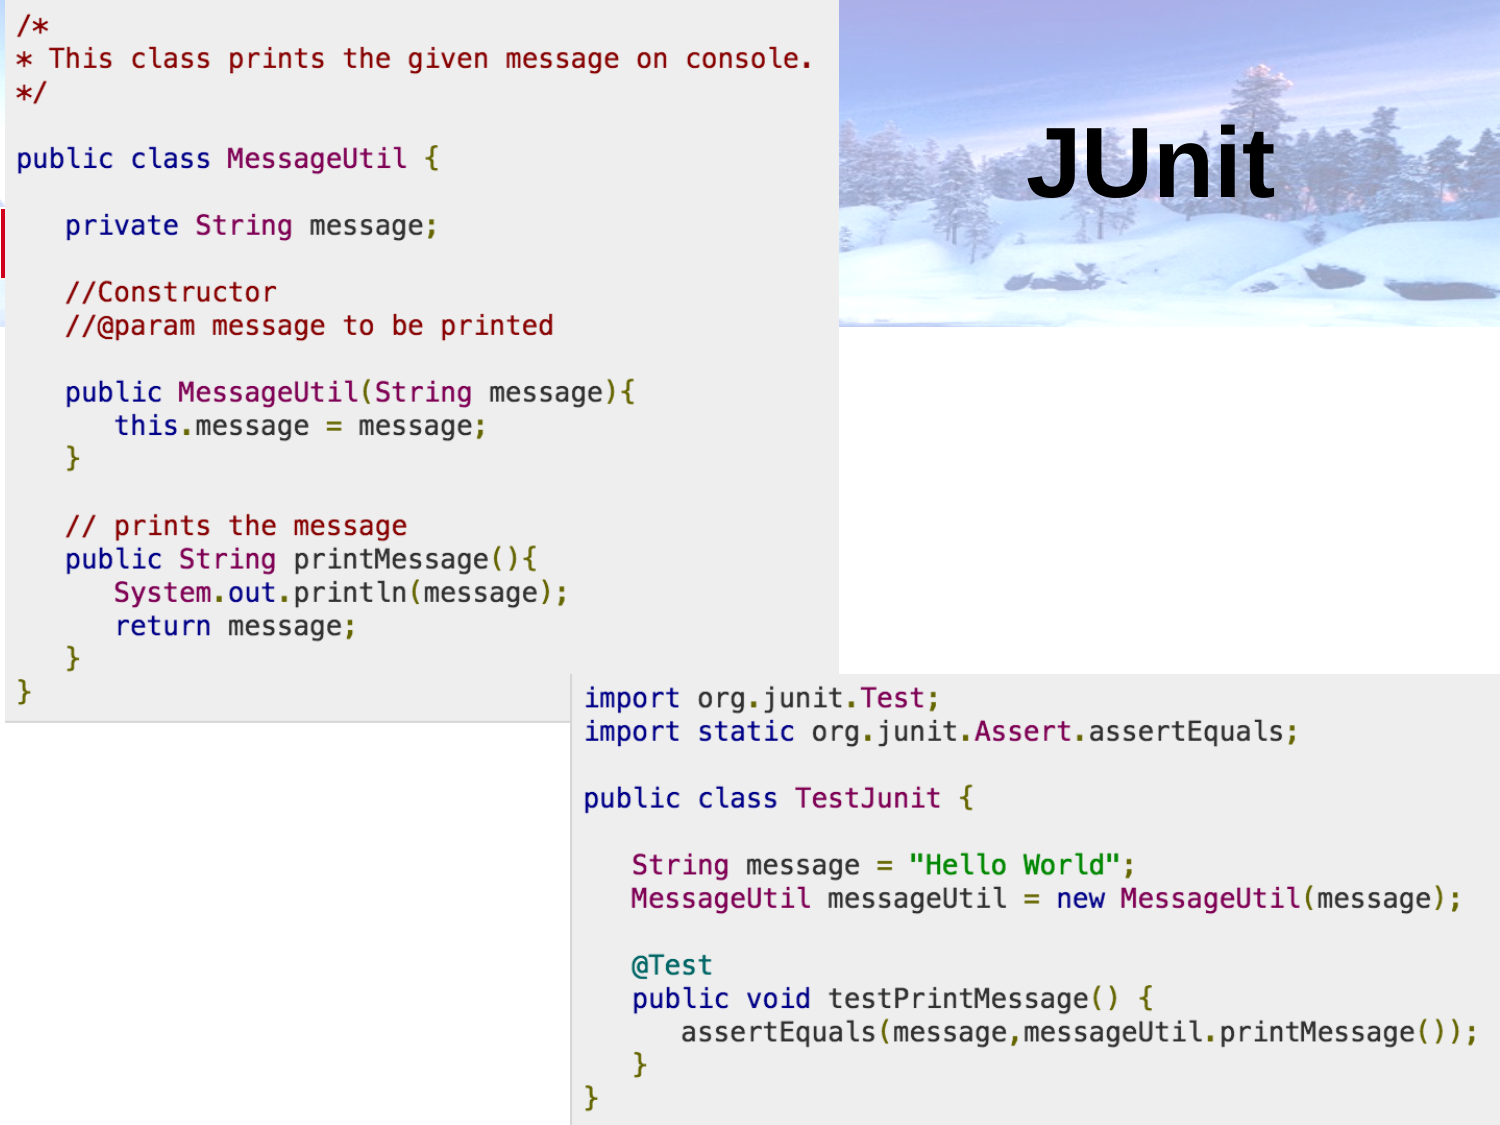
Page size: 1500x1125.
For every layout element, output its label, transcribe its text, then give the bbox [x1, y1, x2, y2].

picture [5, 0, 1500, 1125]
text_box JUnit [1011, 90, 1292, 225]
